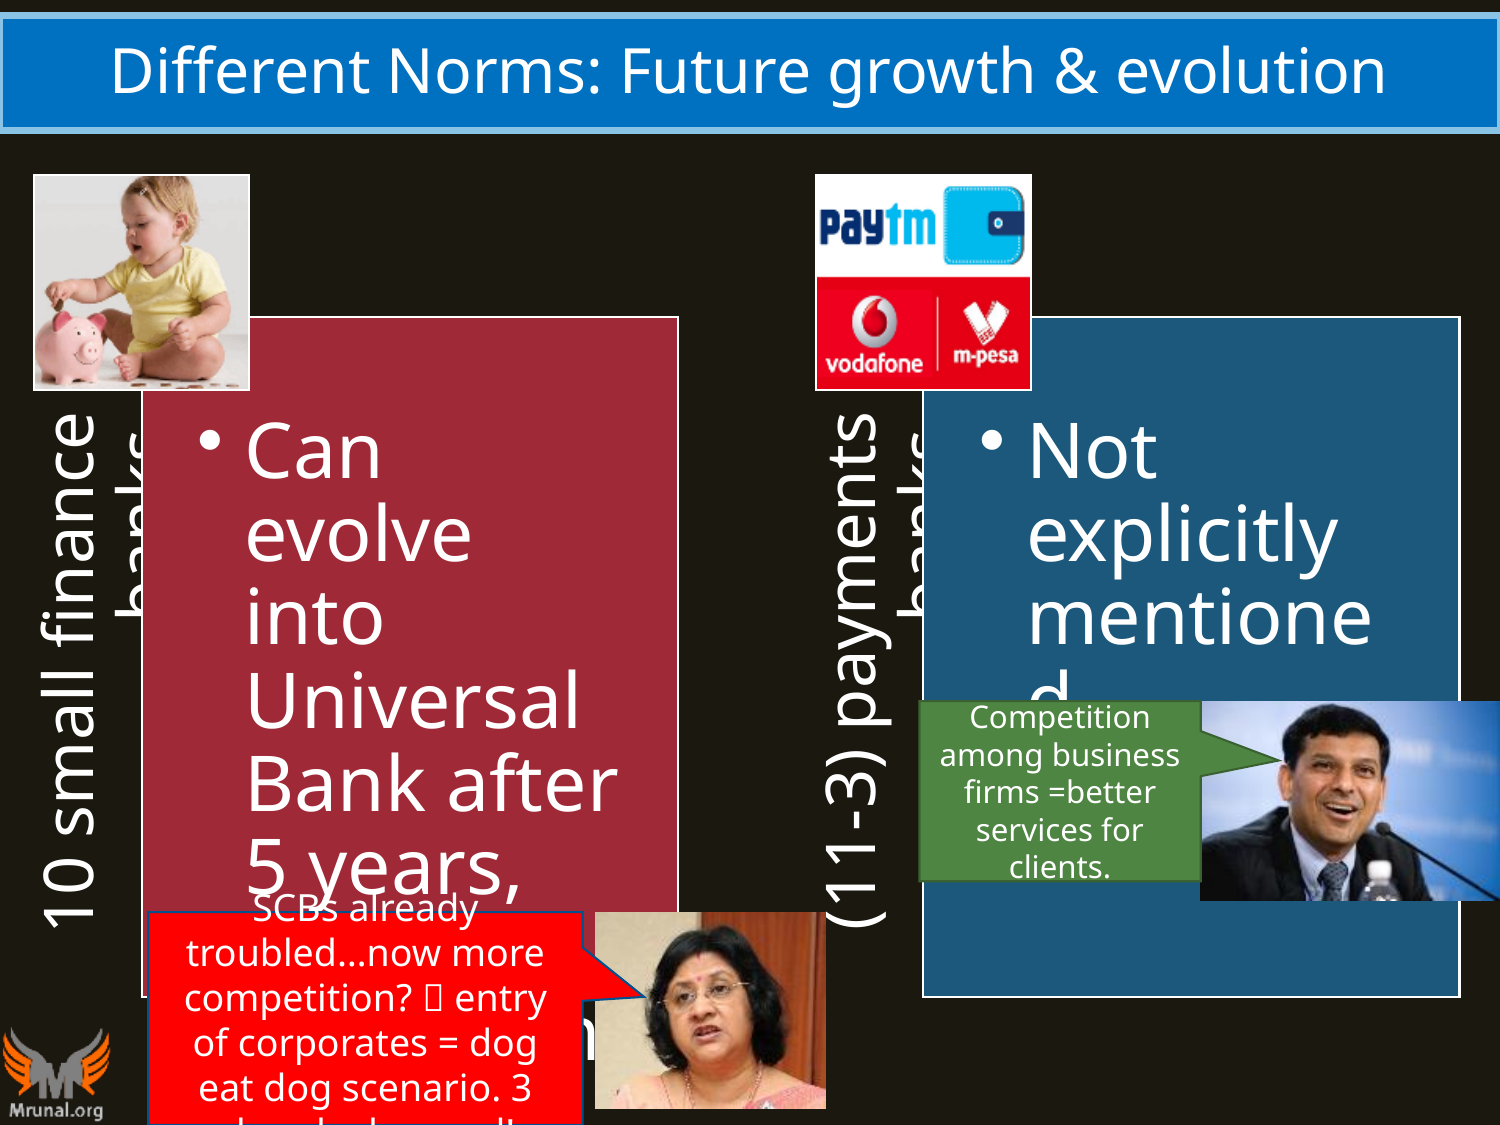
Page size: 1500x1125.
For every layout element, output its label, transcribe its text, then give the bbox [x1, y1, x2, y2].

title Different Norms: Future growth & evolution [0, 12, 1500, 134]
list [25, 149, 1469, 1022]
picture [595, 912, 826, 1109]
text_box SCBs already troubled…now more competition?  entry of corporates = dog eat dog scenario. 3 already dropped! [147, 1022, 584, 1125]
picture [0, 1024, 114, 1125]
picture [1200, 701, 1500, 901]
